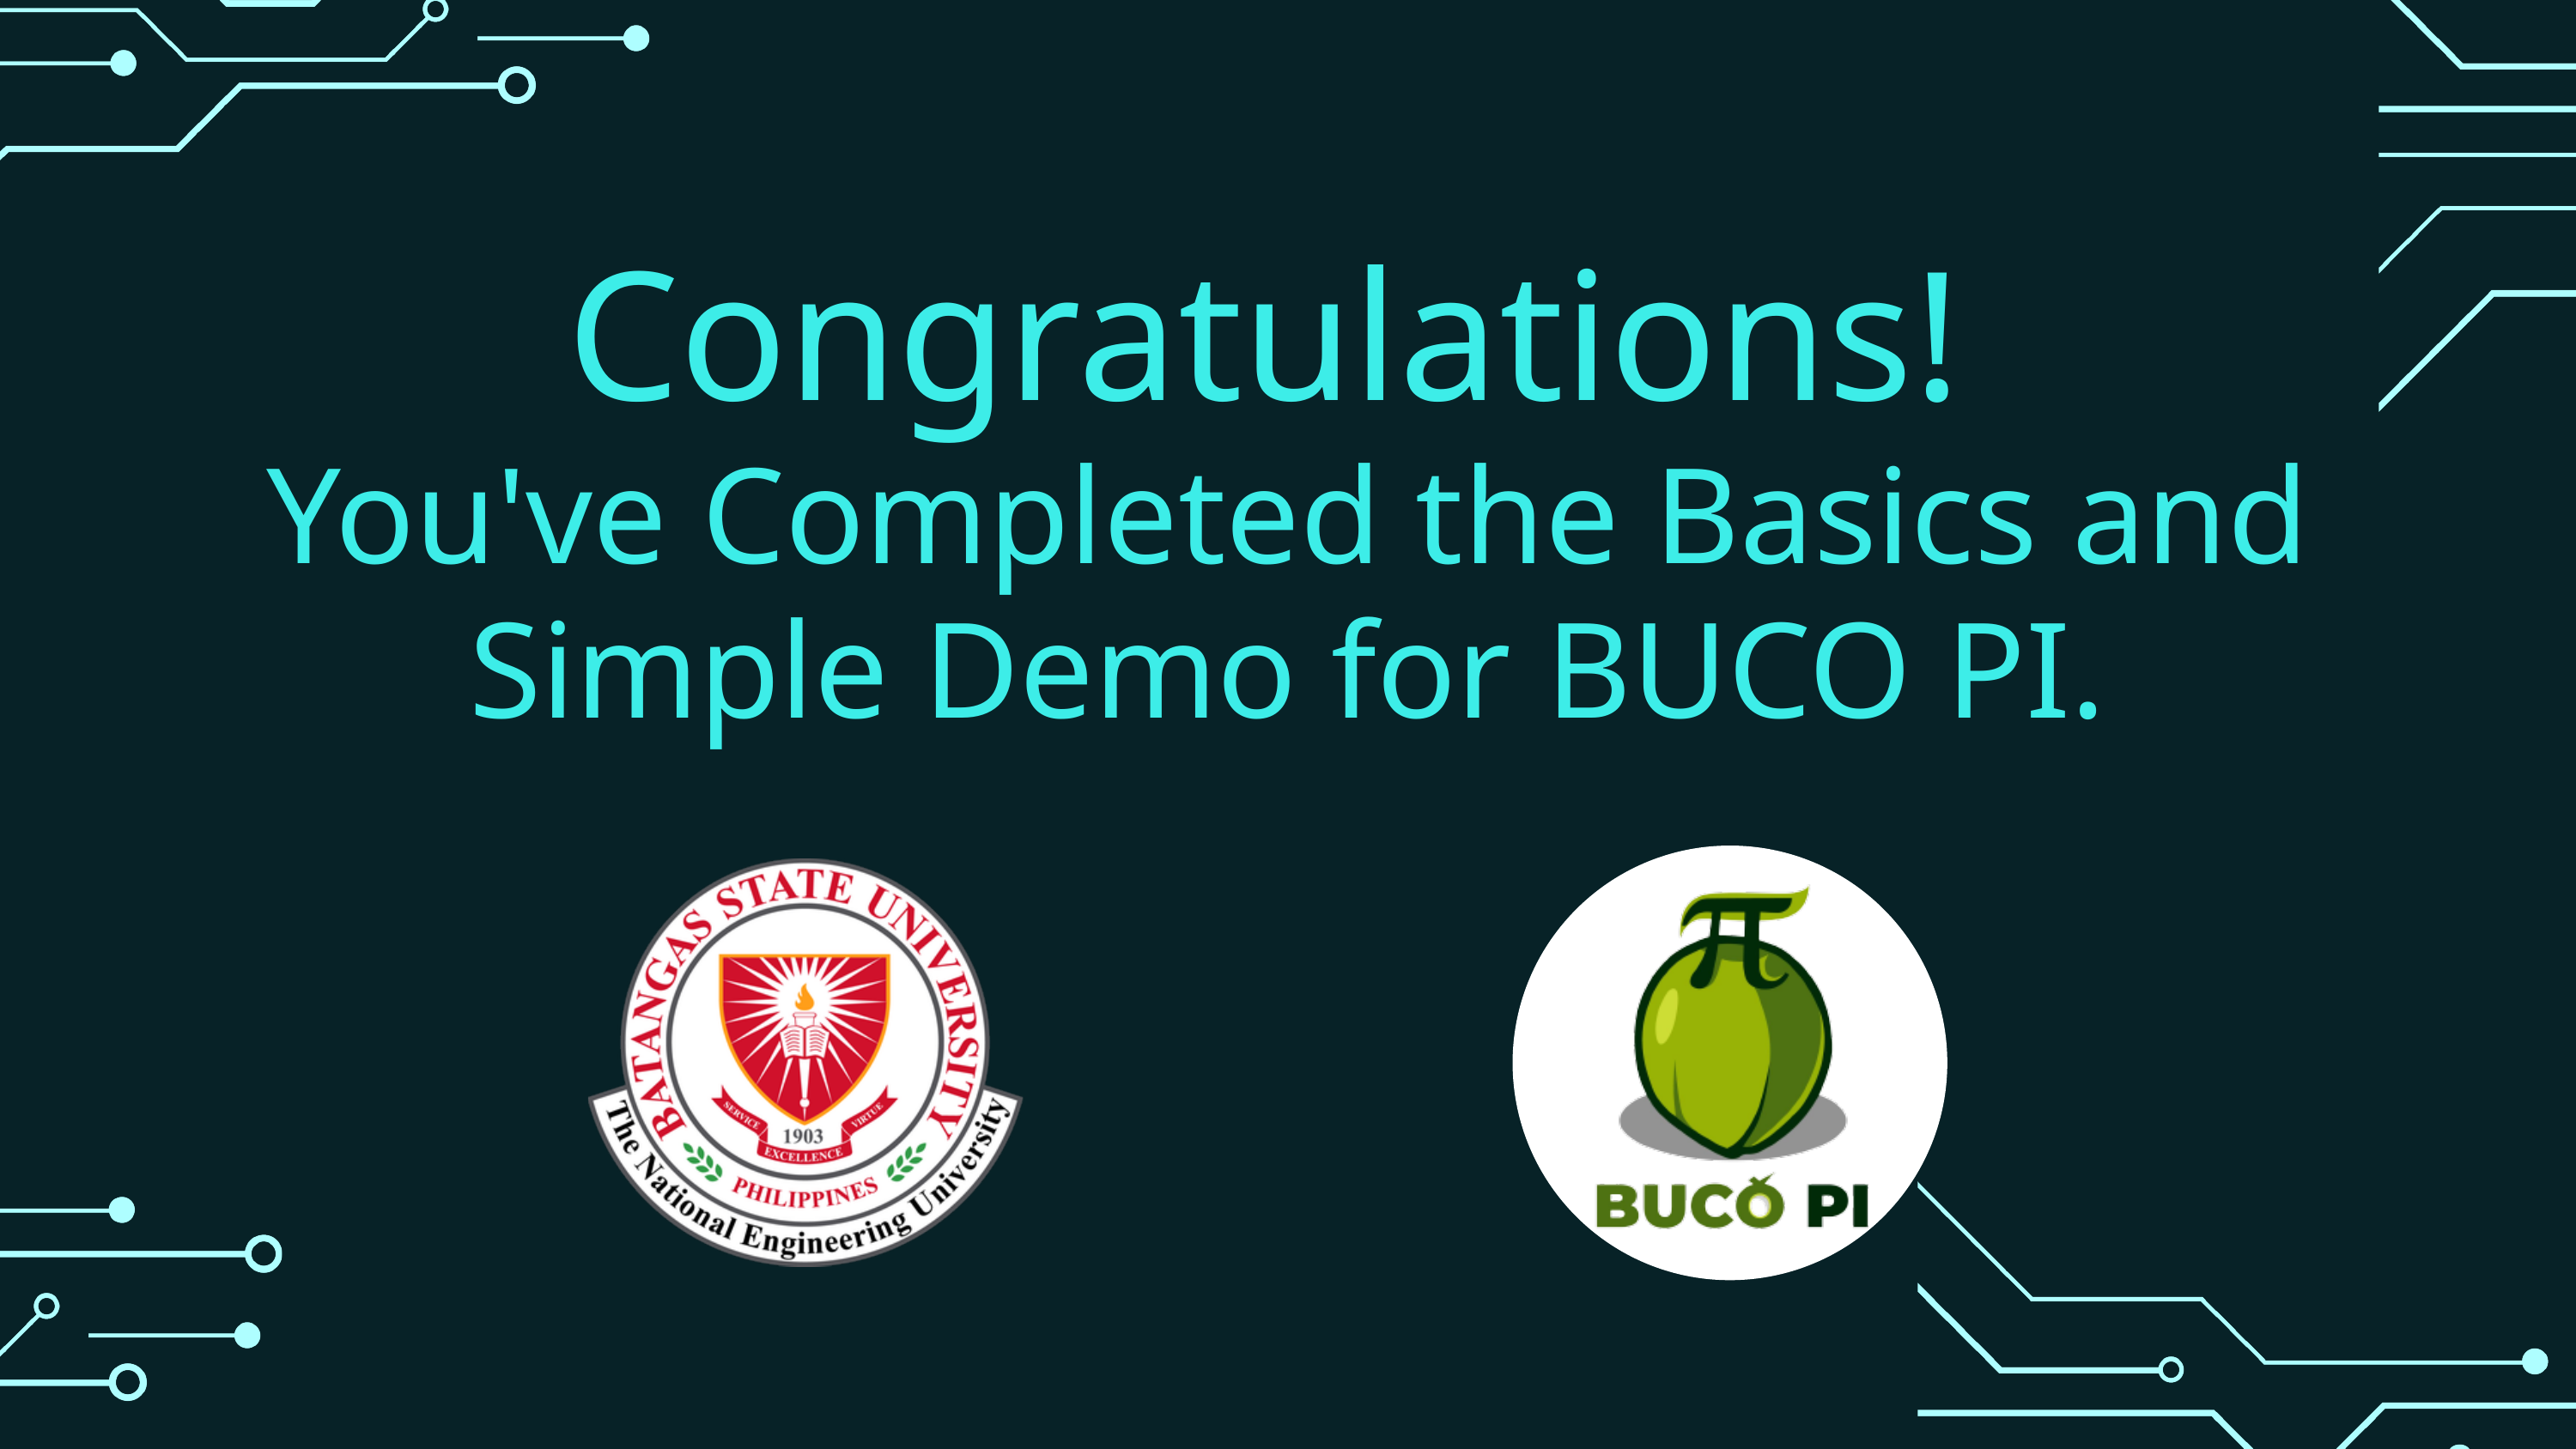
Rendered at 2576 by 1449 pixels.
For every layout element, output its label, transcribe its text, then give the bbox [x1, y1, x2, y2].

text_box [0, 1029, 283, 1449]
text_box [0, 0, 671, 268]
text_box [2379, 0, 2576, 413]
text_box [587, 858, 1024, 1267]
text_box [1512, 845, 1948, 1281]
text_box Congratulations! You've Completed the Basics and Simple Demo for BUCO PI. [177, 227, 2399, 900]
text_box [1917, 1181, 2576, 1449]
